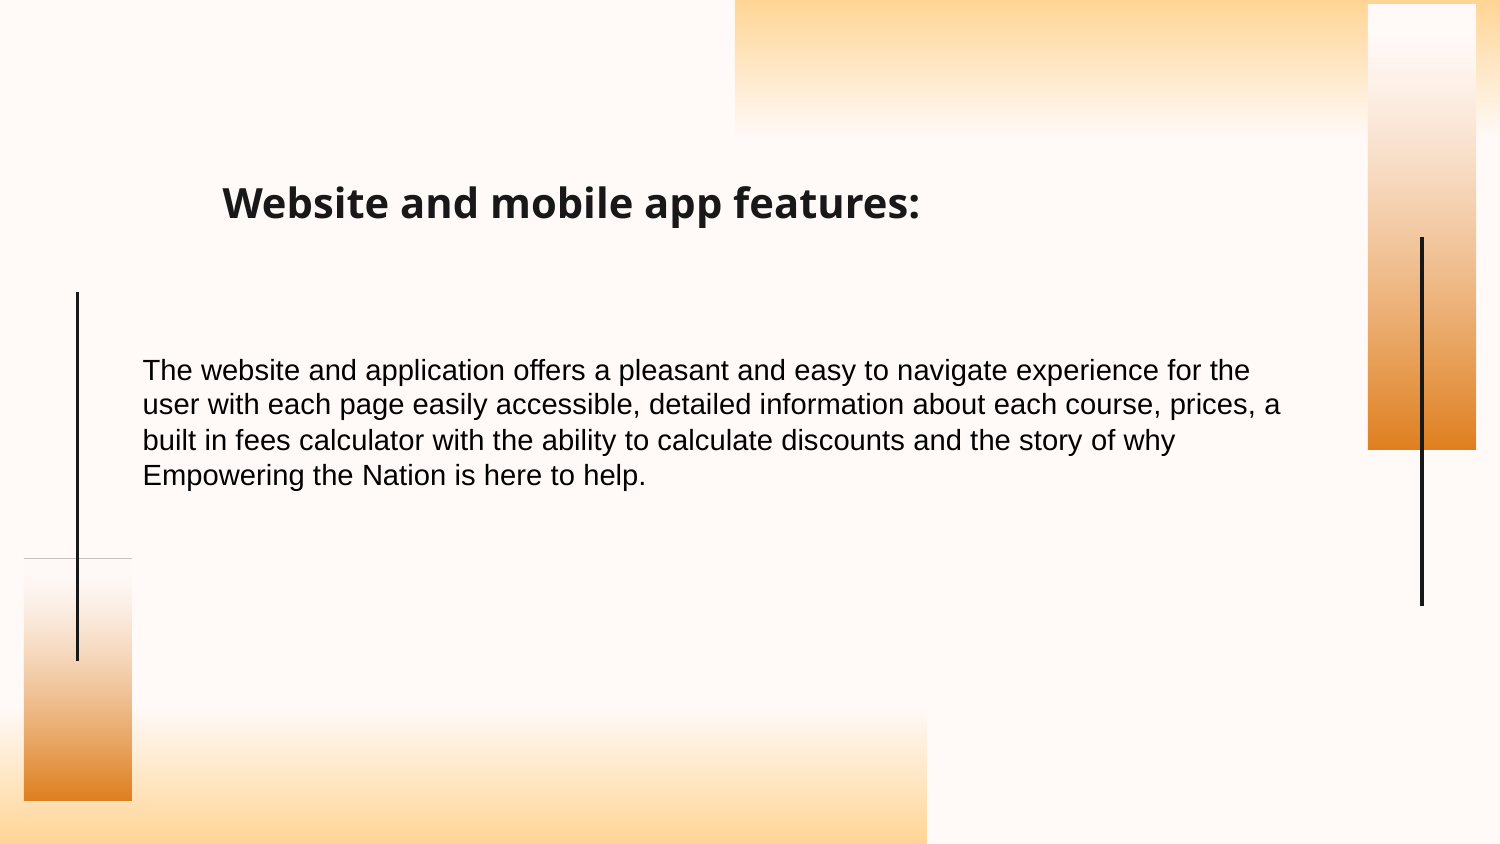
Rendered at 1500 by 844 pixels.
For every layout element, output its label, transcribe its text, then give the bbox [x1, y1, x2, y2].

picture [1367, 0, 1477, 450]
title Website and mobile app features: [207, 170, 1253, 233]
picture [23, 556, 132, 801]
text_box The website and application offers a pleasant and easy to navigate experience for the user with each page easily accessible, detailed information about each course, prices, a built in fees calculator with the ability to calculate discounts and the story of why Empowering the Nation is here to help. [127, 343, 1332, 499]
